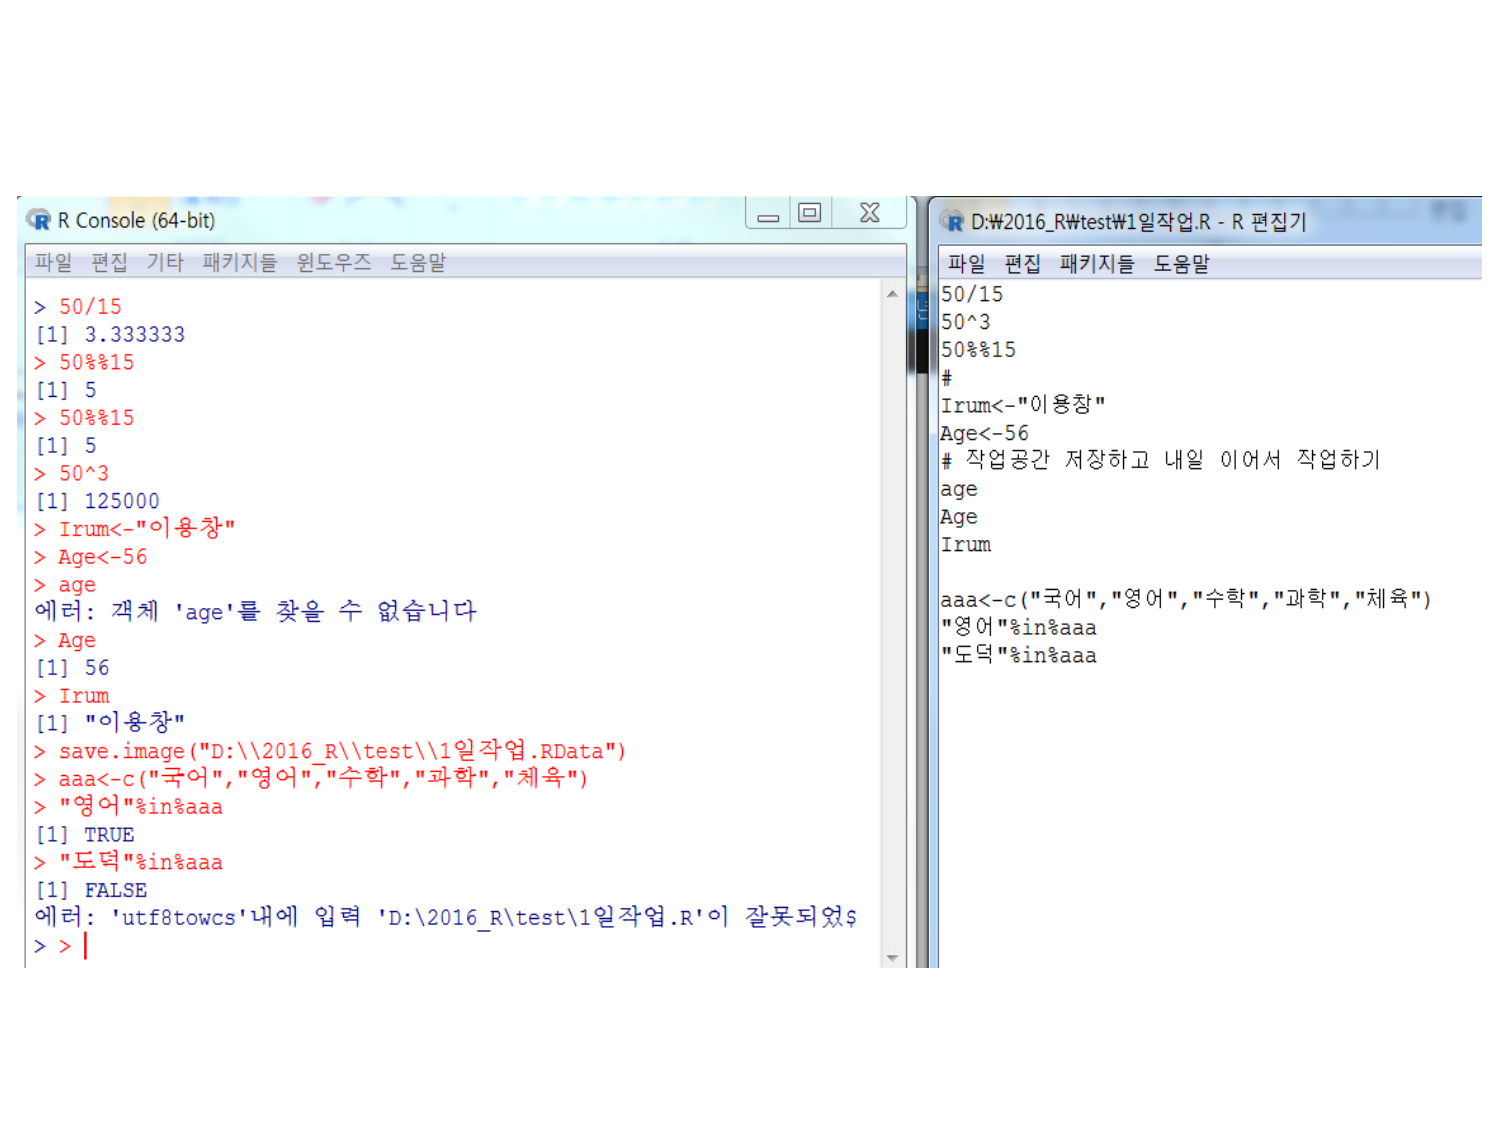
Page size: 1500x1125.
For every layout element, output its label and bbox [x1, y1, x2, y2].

picture [17, 195, 1482, 969]
